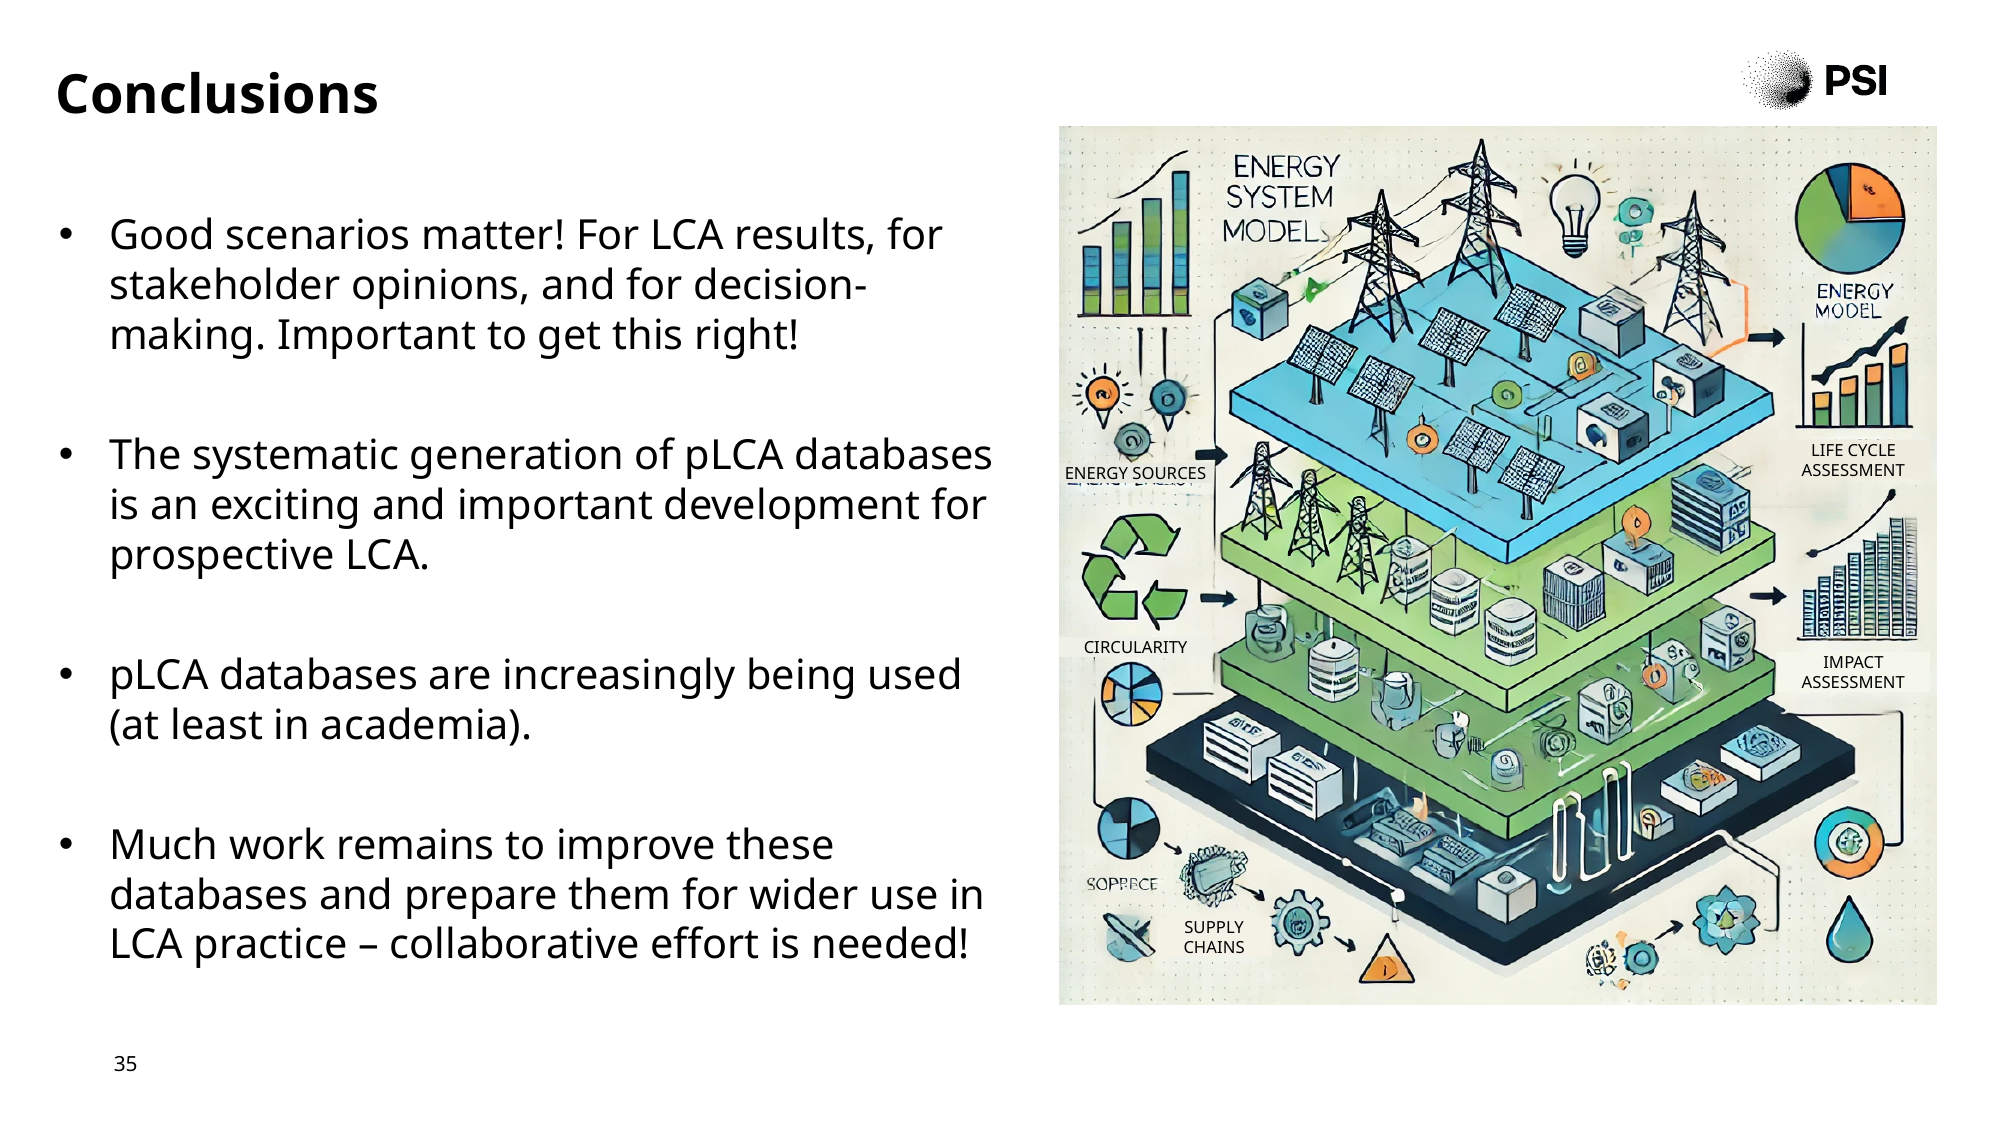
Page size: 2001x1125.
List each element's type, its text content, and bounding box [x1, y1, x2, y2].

picture [1059, 126, 1937, 1005]
list Good scenarios matter! For LCA results, for stakeholder opinions, and for decision-making. Important to get this right! The systematic generation of pLCA databases is an exciting and important development for prospective LCA. pLCA databases are increasingly being used (at least in academia). Much work remains to improve these databases and prepare them for wider use in LCA practice – collaborative effort is needed! [58, 208, 1018, 980]
title Conclusions [55, 59, 1944, 140]
slide_number 35 [114, 1050, 230, 1075]
